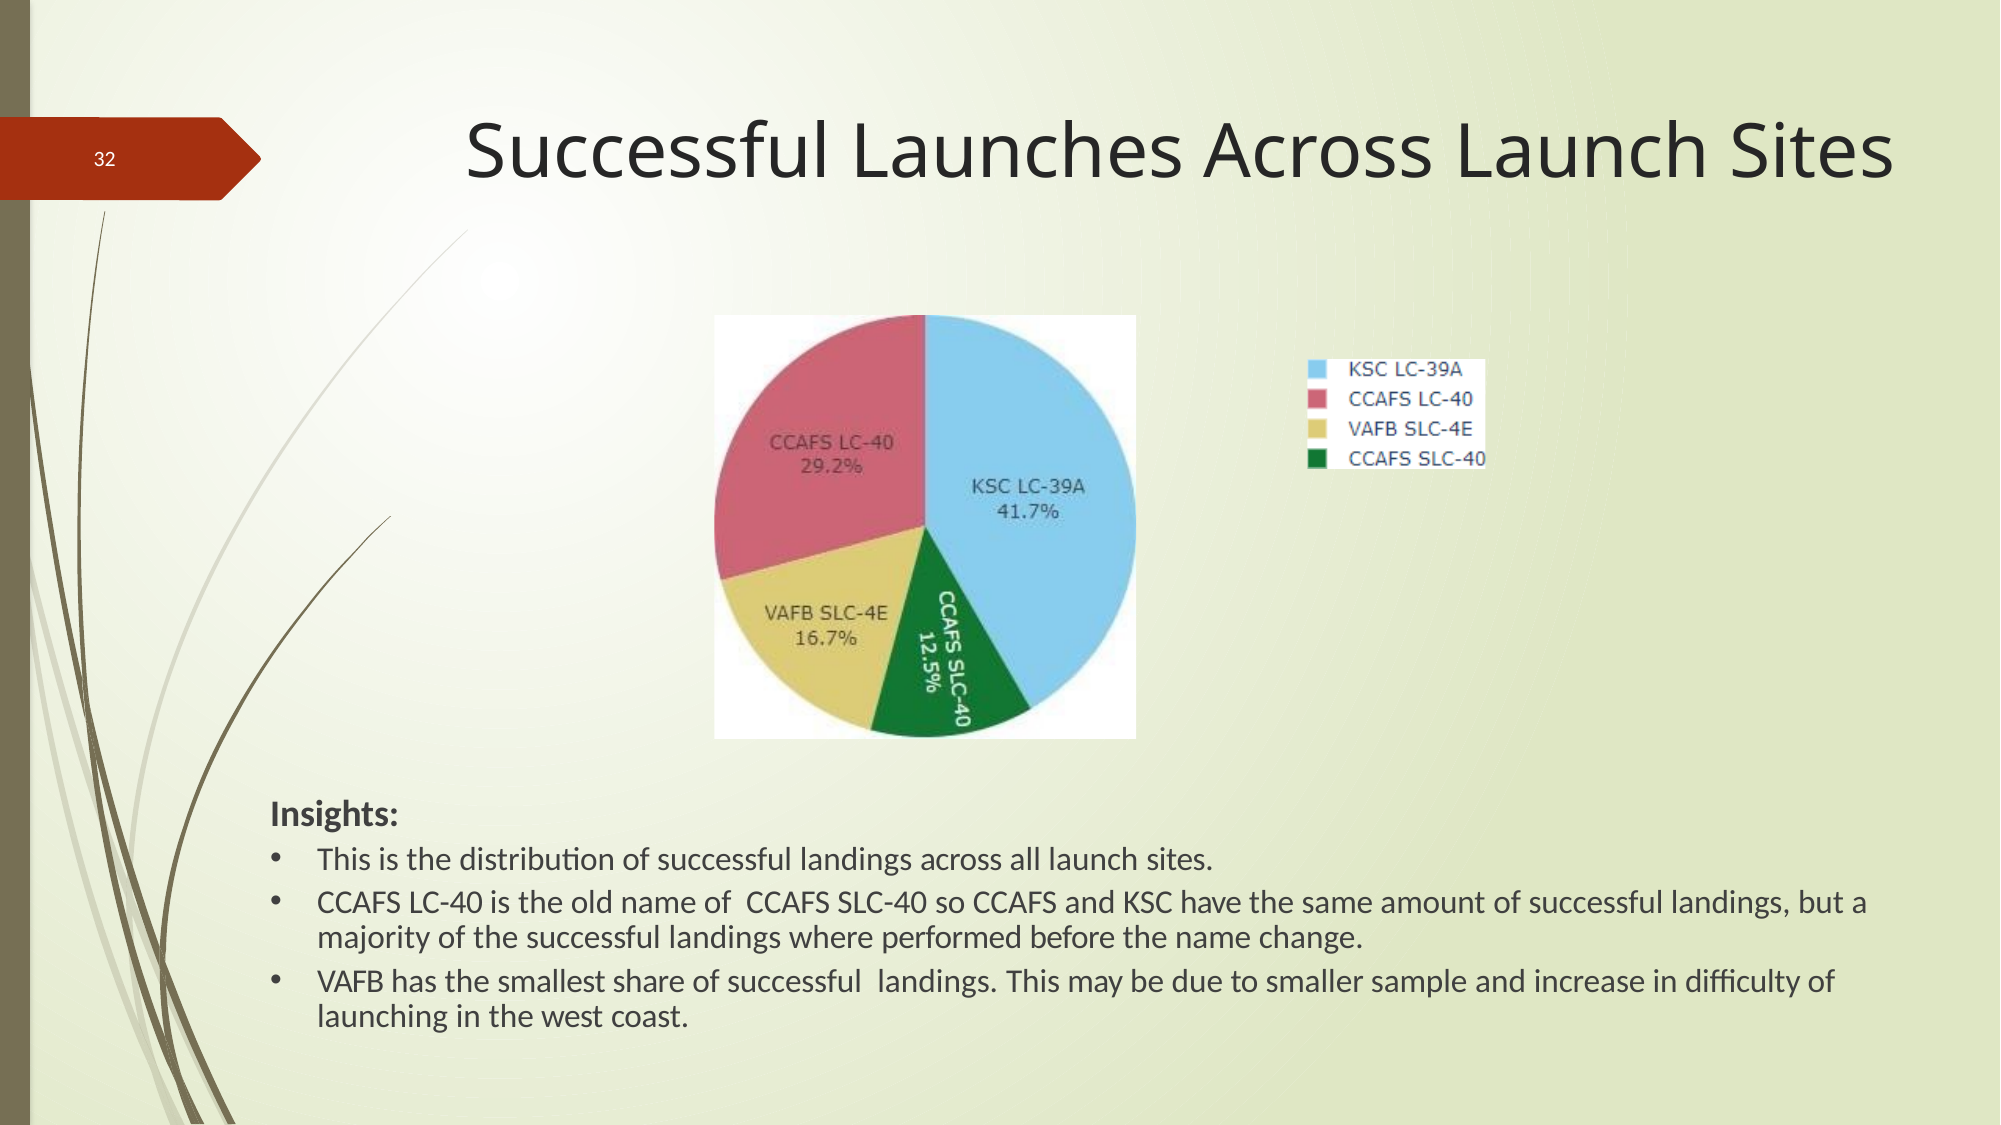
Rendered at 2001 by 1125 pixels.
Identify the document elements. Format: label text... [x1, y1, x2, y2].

text_box Successful Launches Across Launch Sites [450, 94, 1913, 306]
text_box [714, 315, 1137, 739]
text_box Insights: This is the distribution of successful landings across all launch sites. CCAFS LC-40 is the old name of CCAFS SLC-40 so CCAFS and KSC have the same amount of successful landings, but a majority of the successful landings where performed before the name change. VAFB has the smallest share of successful landings. This may be due to smaller sample and increase in difficulty of launching in the west coast. [268, 786, 1903, 1036]
text_box [1307, 359, 1486, 469]
slide_number 32 [87, 0, 216, 486]
